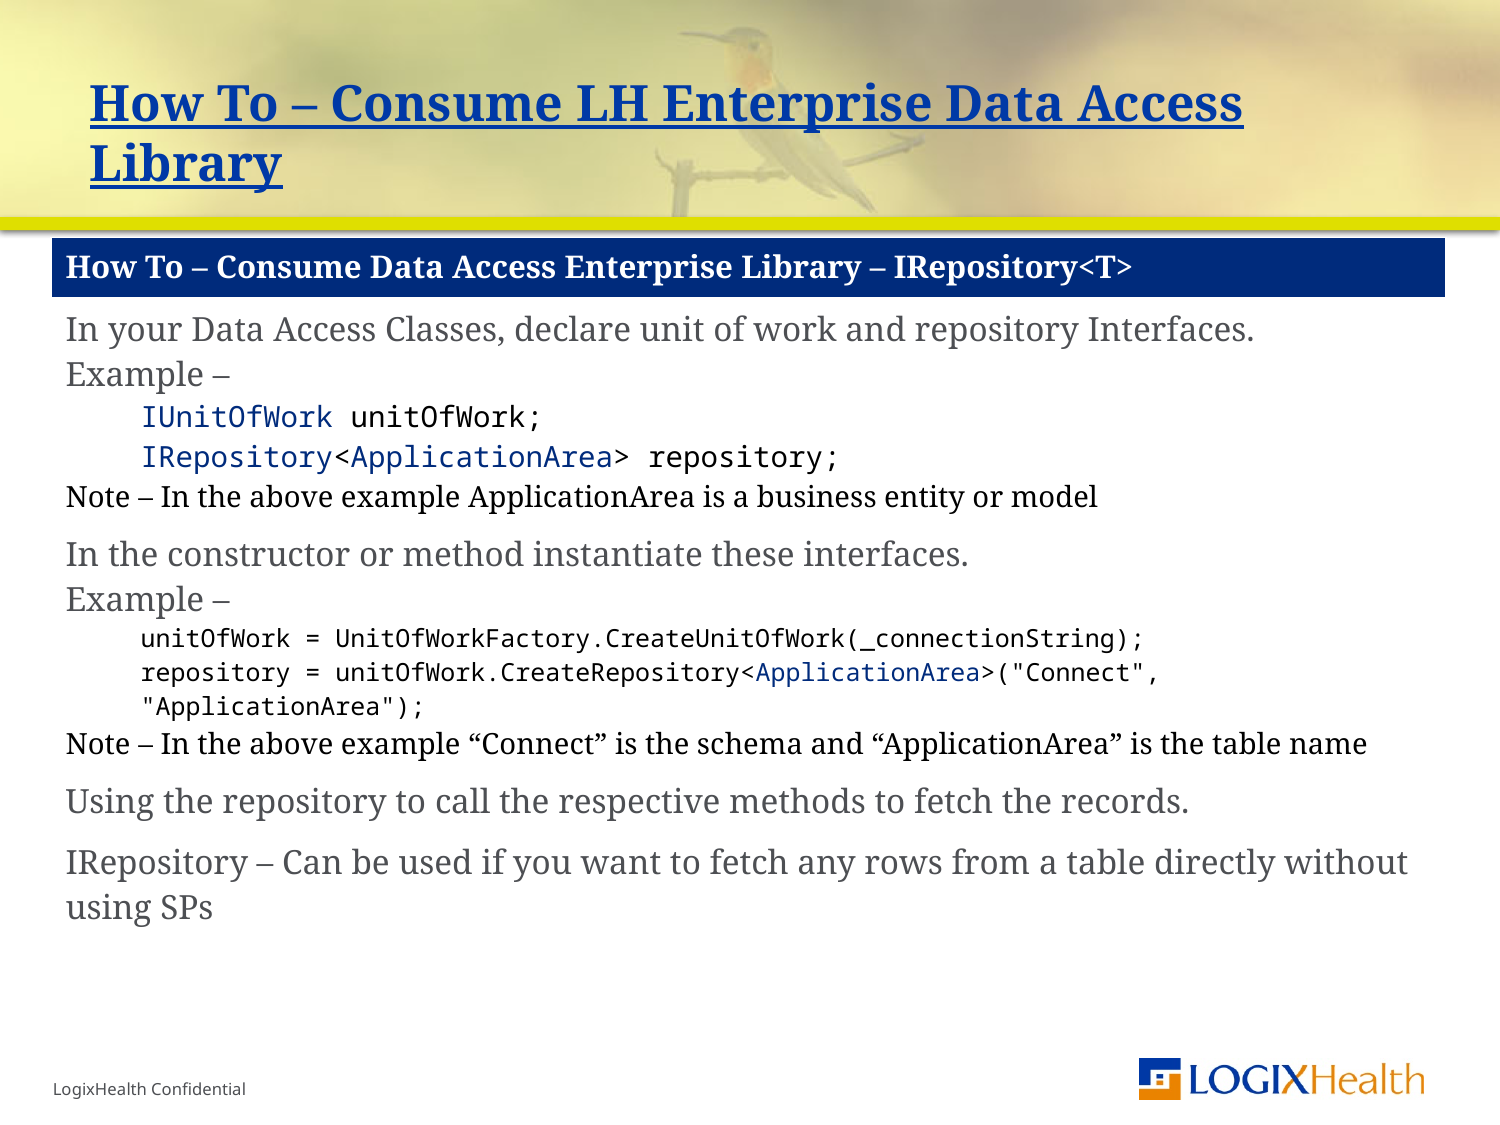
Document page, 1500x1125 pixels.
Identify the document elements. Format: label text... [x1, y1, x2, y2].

picture [1139, 1058, 1424, 1100]
table_header How To – Consume Data Access Enterprise Library – IRepository<T> [52, 238, 1445, 297]
title How To – Consume LH Enterprise Data Access Library [75, 64, 1424, 159]
table_cell Using the repository to call the respective methods to fetch the records. [52, 771, 1445, 830]
picture [0, 0, 1500, 217]
table_cell In your Data Access Classes, declare unit of work and repository Interfaces. Example – IUnitOfWork unitOfWork; IRepository<ApplicationArea> repository; Note – In the above example ApplicationArea is a business entity or model [52, 299, 1445, 522]
table_cell IRepository – Can be used if you want to fetch any rows from a table directly without using SPs [52, 832, 1445, 936]
table_cell In the constructor or method instantiate these interfaces. Example – unitOfWork = UnitOfWorkFactory.CreateUnitOfWork(_connectionString); repository = unitOfWork.CreateRepository<ApplicationArea>("Connect", "ApplicationArea"); Note – In the above example “Connect” is the schema and “ApplicationArea” is the table name [52, 524, 1445, 770]
